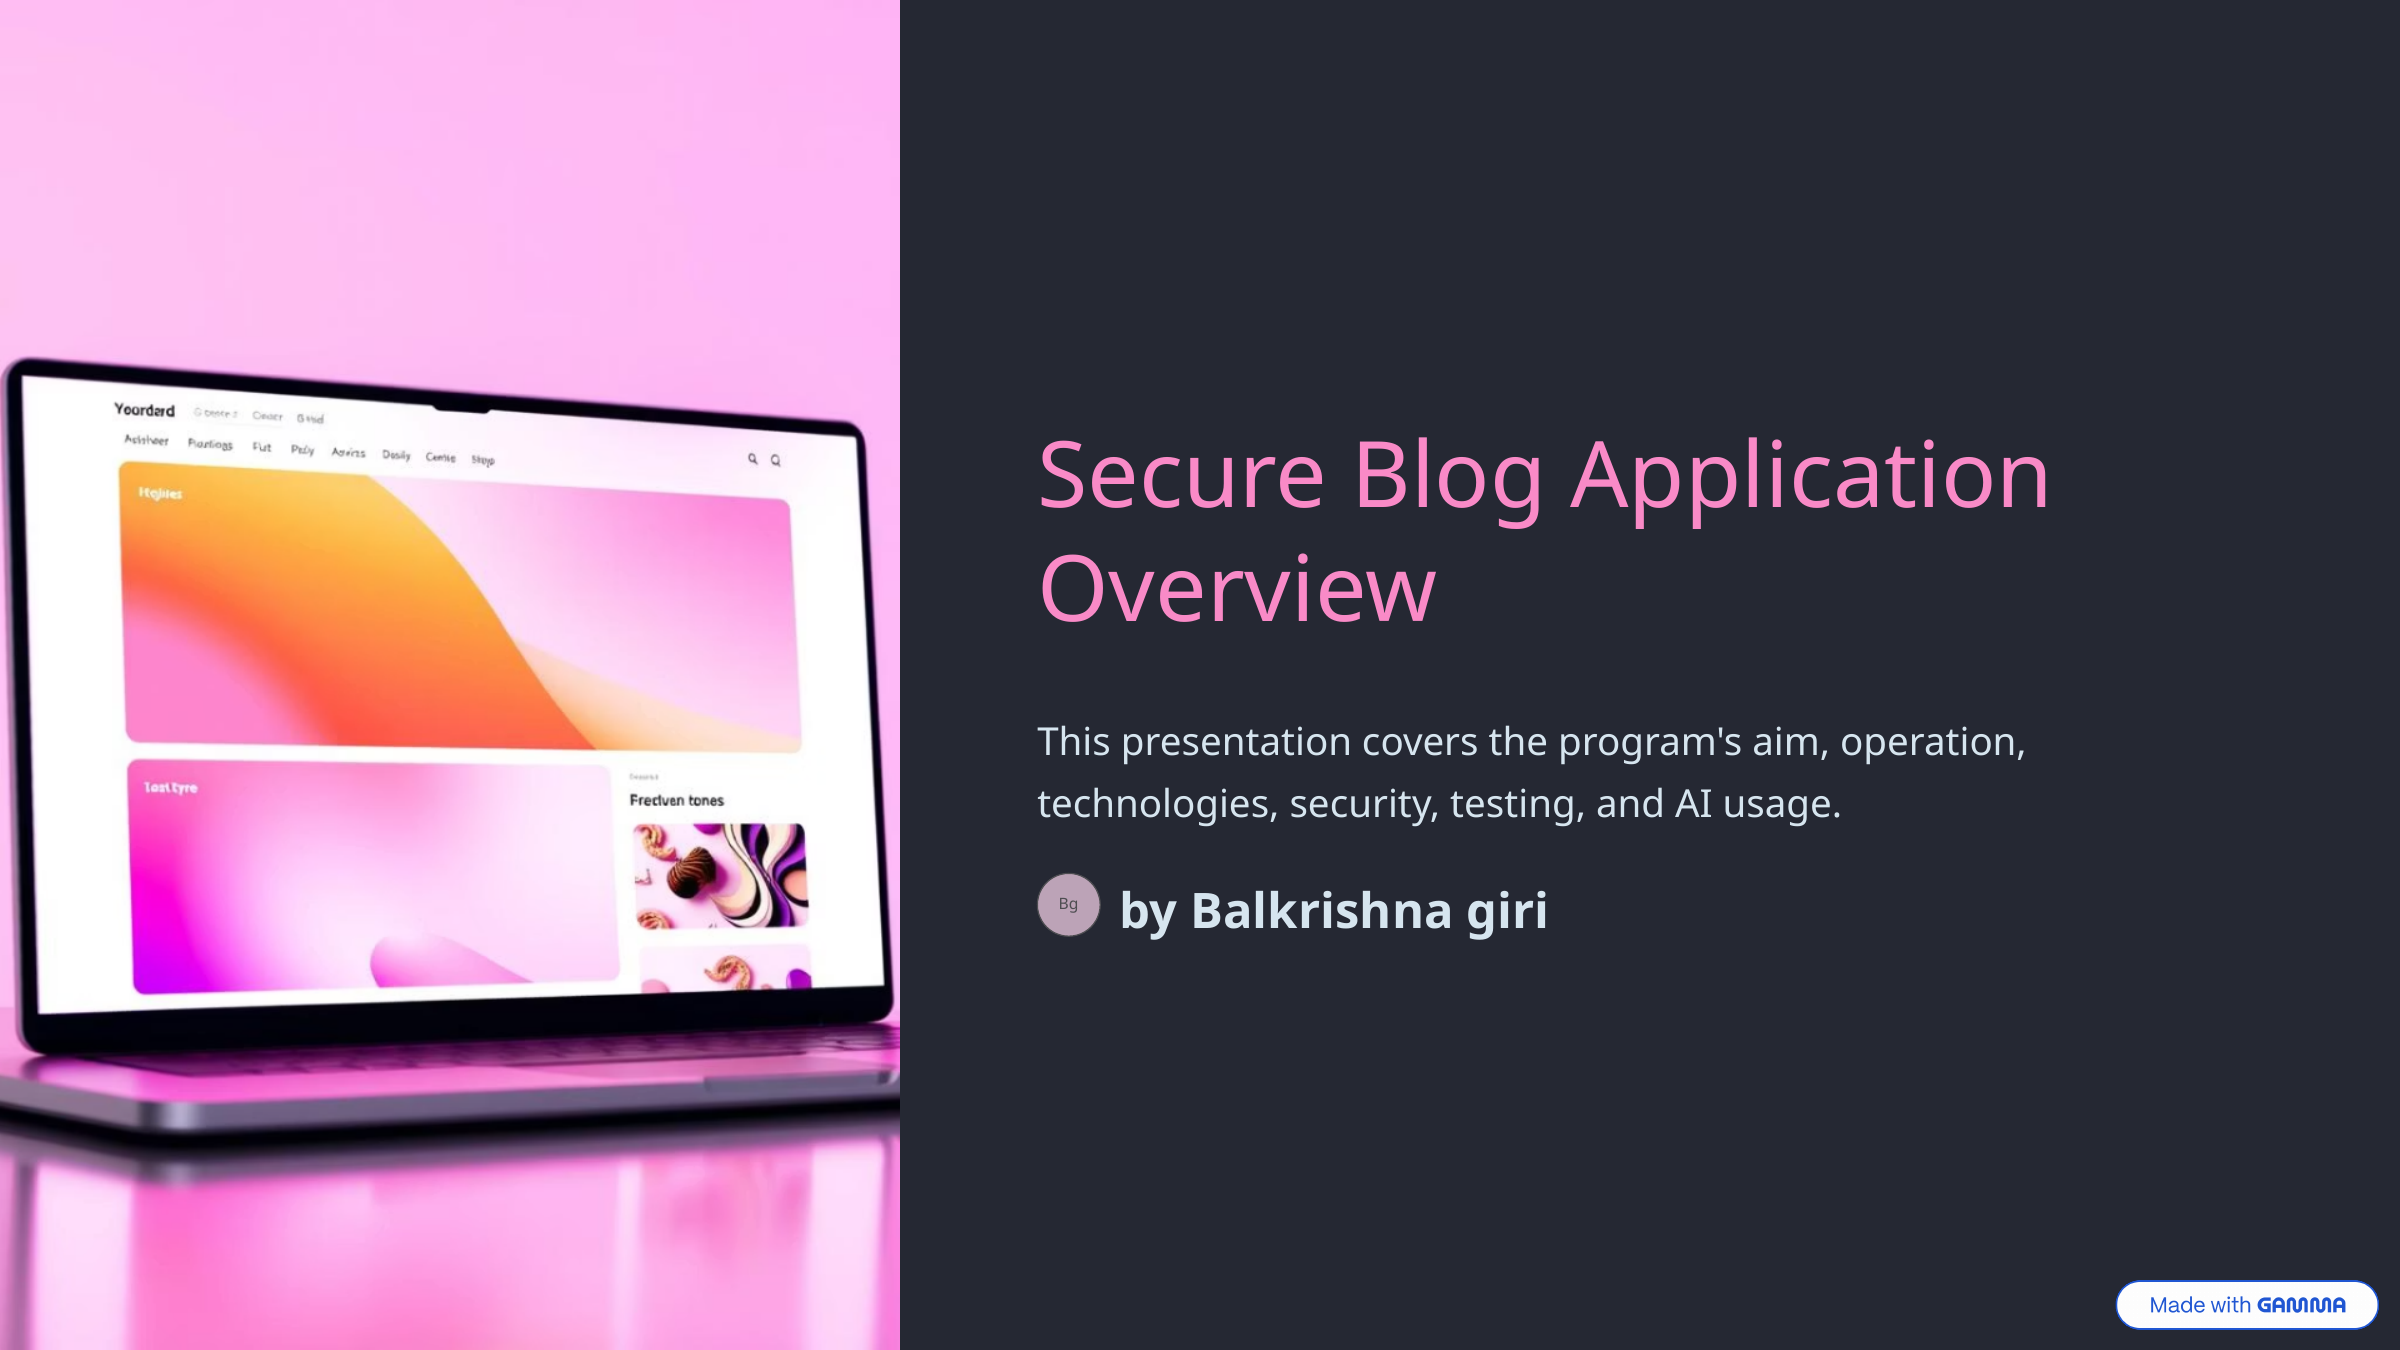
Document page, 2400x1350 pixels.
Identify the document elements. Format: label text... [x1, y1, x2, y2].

text_box by Balkrishna giri [1119, 870, 1499, 940]
text_box Bg [1059, 896, 1079, 913]
picture [0, 0, 900, 1350]
text_box This presentation covers the program's aim, operation, technologies, security, testing, and AI usage. [1037, 700, 2263, 827]
text_box Secure Blog Application Overview [1037, 410, 2263, 642]
text_box [1037, 873, 1101, 937]
picture [2106, 1271, 2389, 1339]
